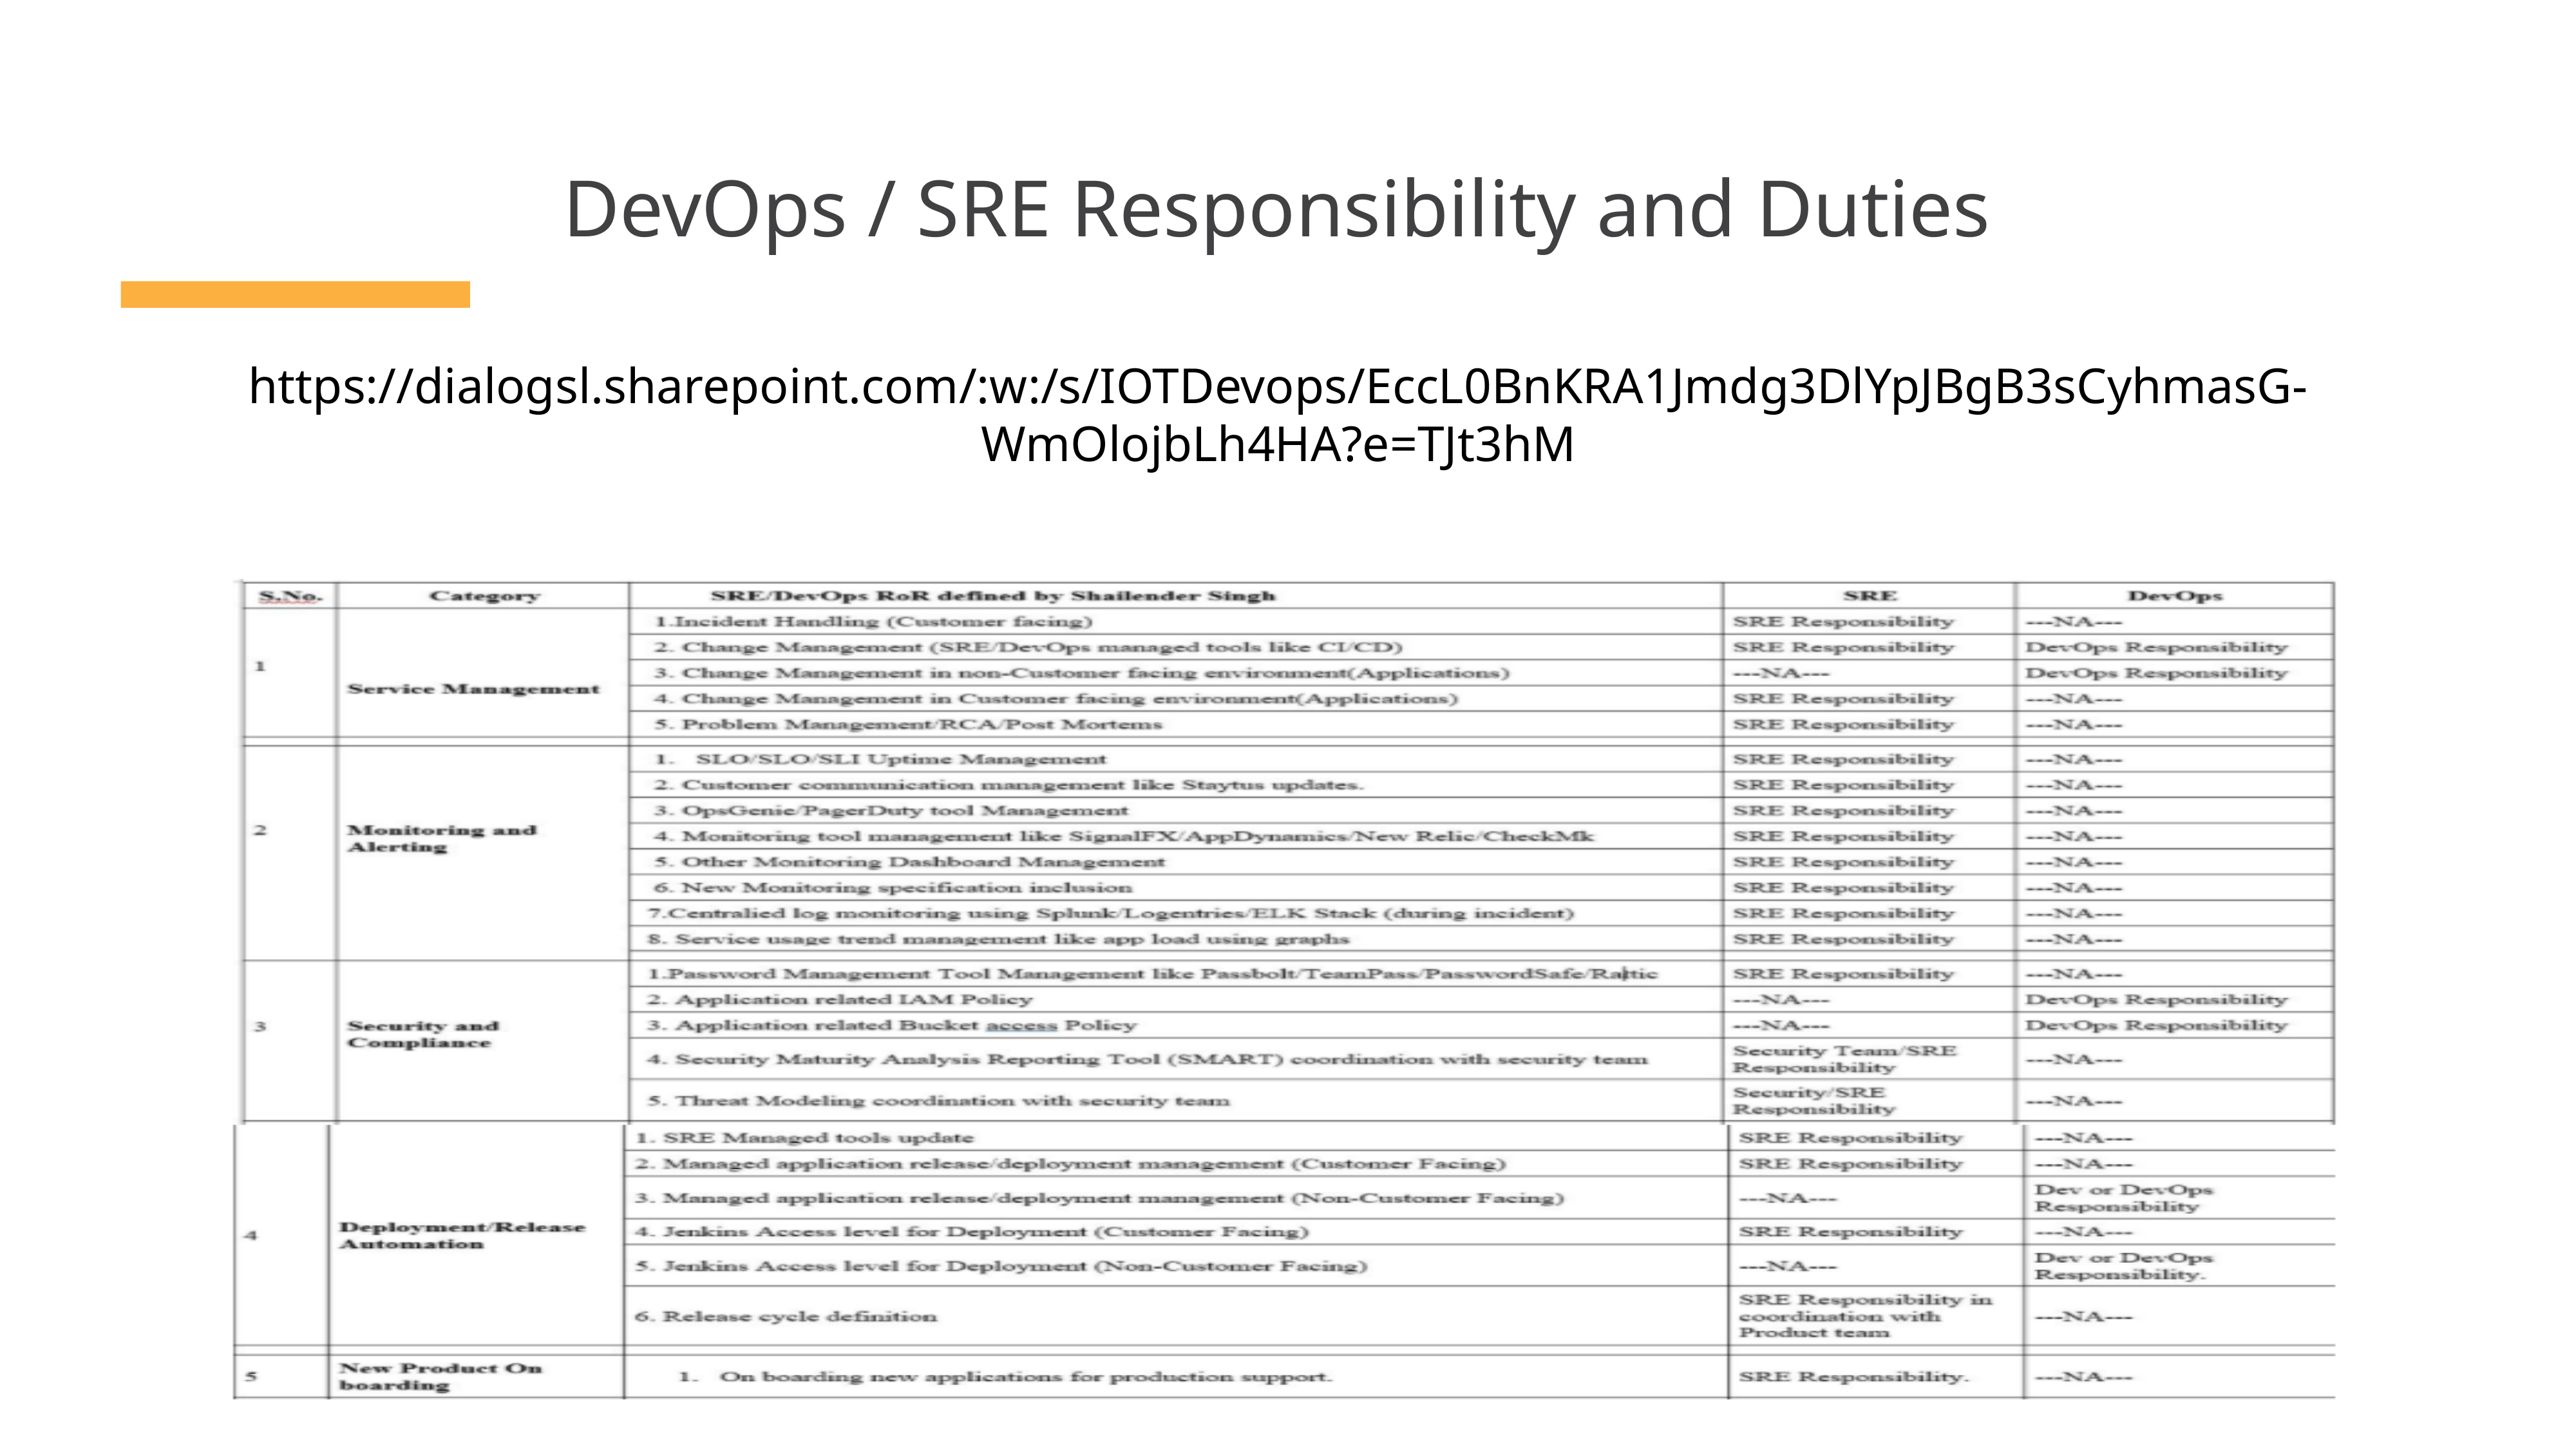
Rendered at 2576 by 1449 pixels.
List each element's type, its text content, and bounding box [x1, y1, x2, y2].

text_box https://dialogsl.sharepoint.com/:w:/s/IOTDevops/EccL0BnKRA1Jmdg3DlYpJBgB3sCyhmasG-WmOlojbLh4HA?e=TJt3hM [74, 350, 2483, 476]
text_box [112, 303, 2501, 549]
title DevOps / SRE Responsibility and Duties [112, 49, 2463, 258]
picture [229, 579, 2347, 1400]
